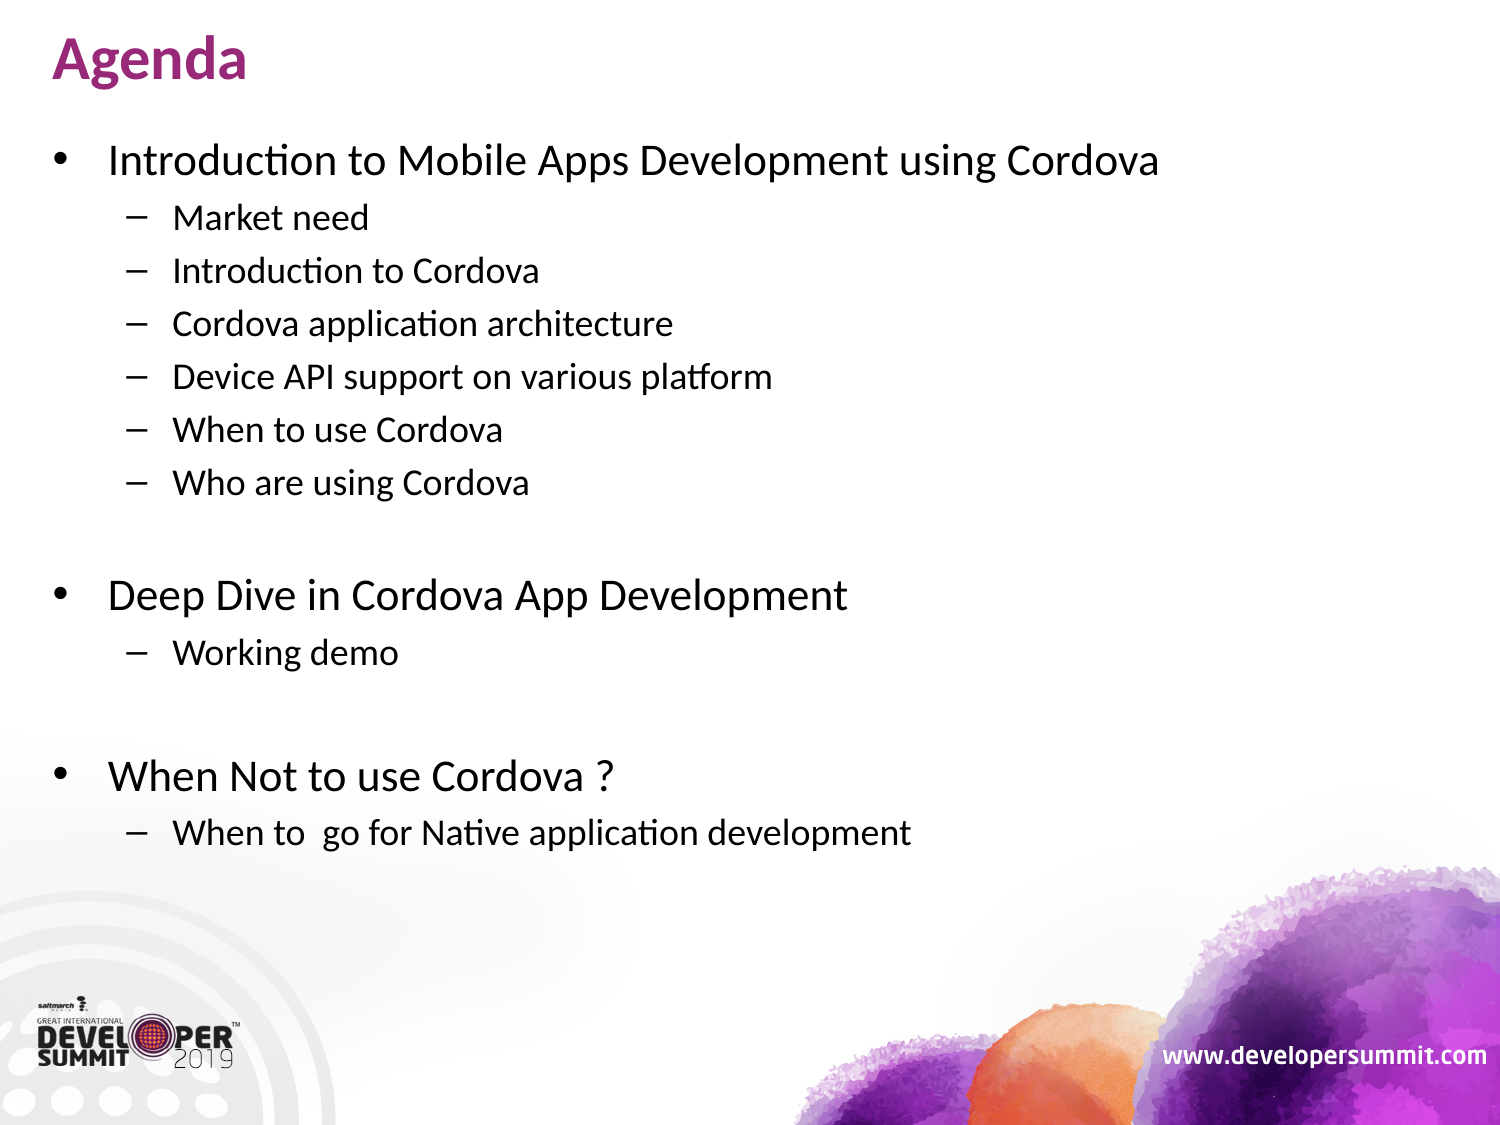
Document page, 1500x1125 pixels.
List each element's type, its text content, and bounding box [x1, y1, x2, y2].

picture [0, 0, 1500, 1125]
title Agenda [37, 3, 400, 100]
list Introduction to Mobile Apps Development using Cordova Market need Introduction to Cordova Cordova application architecture Device API support on various platform When to use Cordova Who are using Cordova Deep Dive in Cordova App Development Working demo When Not to use Cordova ? When to go for Native application development [37, 122, 1388, 865]
